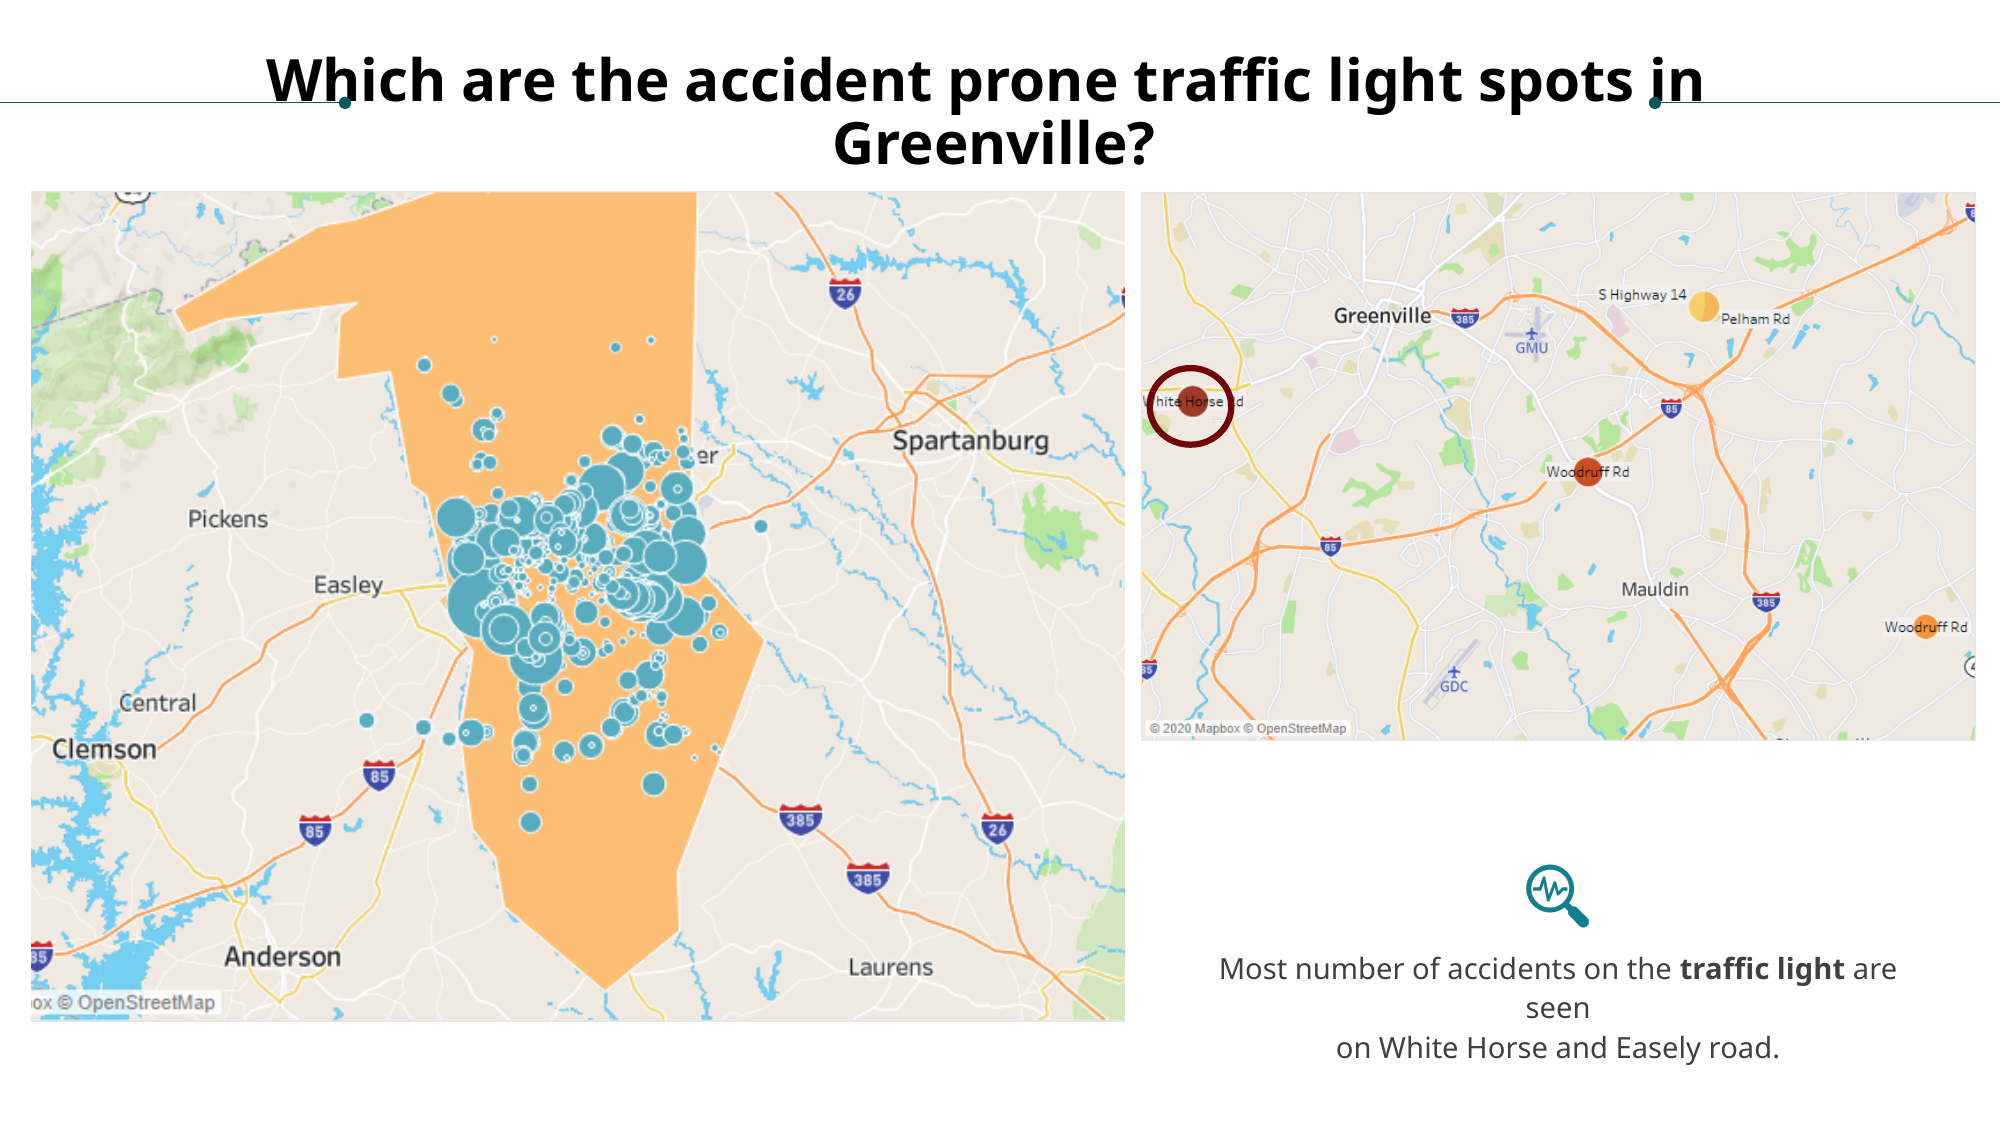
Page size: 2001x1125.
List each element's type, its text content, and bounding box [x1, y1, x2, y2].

text_box Which are the accident prone traffic light spots in Greenville? [31, 51, 1957, 177]
picture [31, 185, 1125, 1023]
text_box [1141, 192, 1976, 741]
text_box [1207, 858, 1909, 1023]
